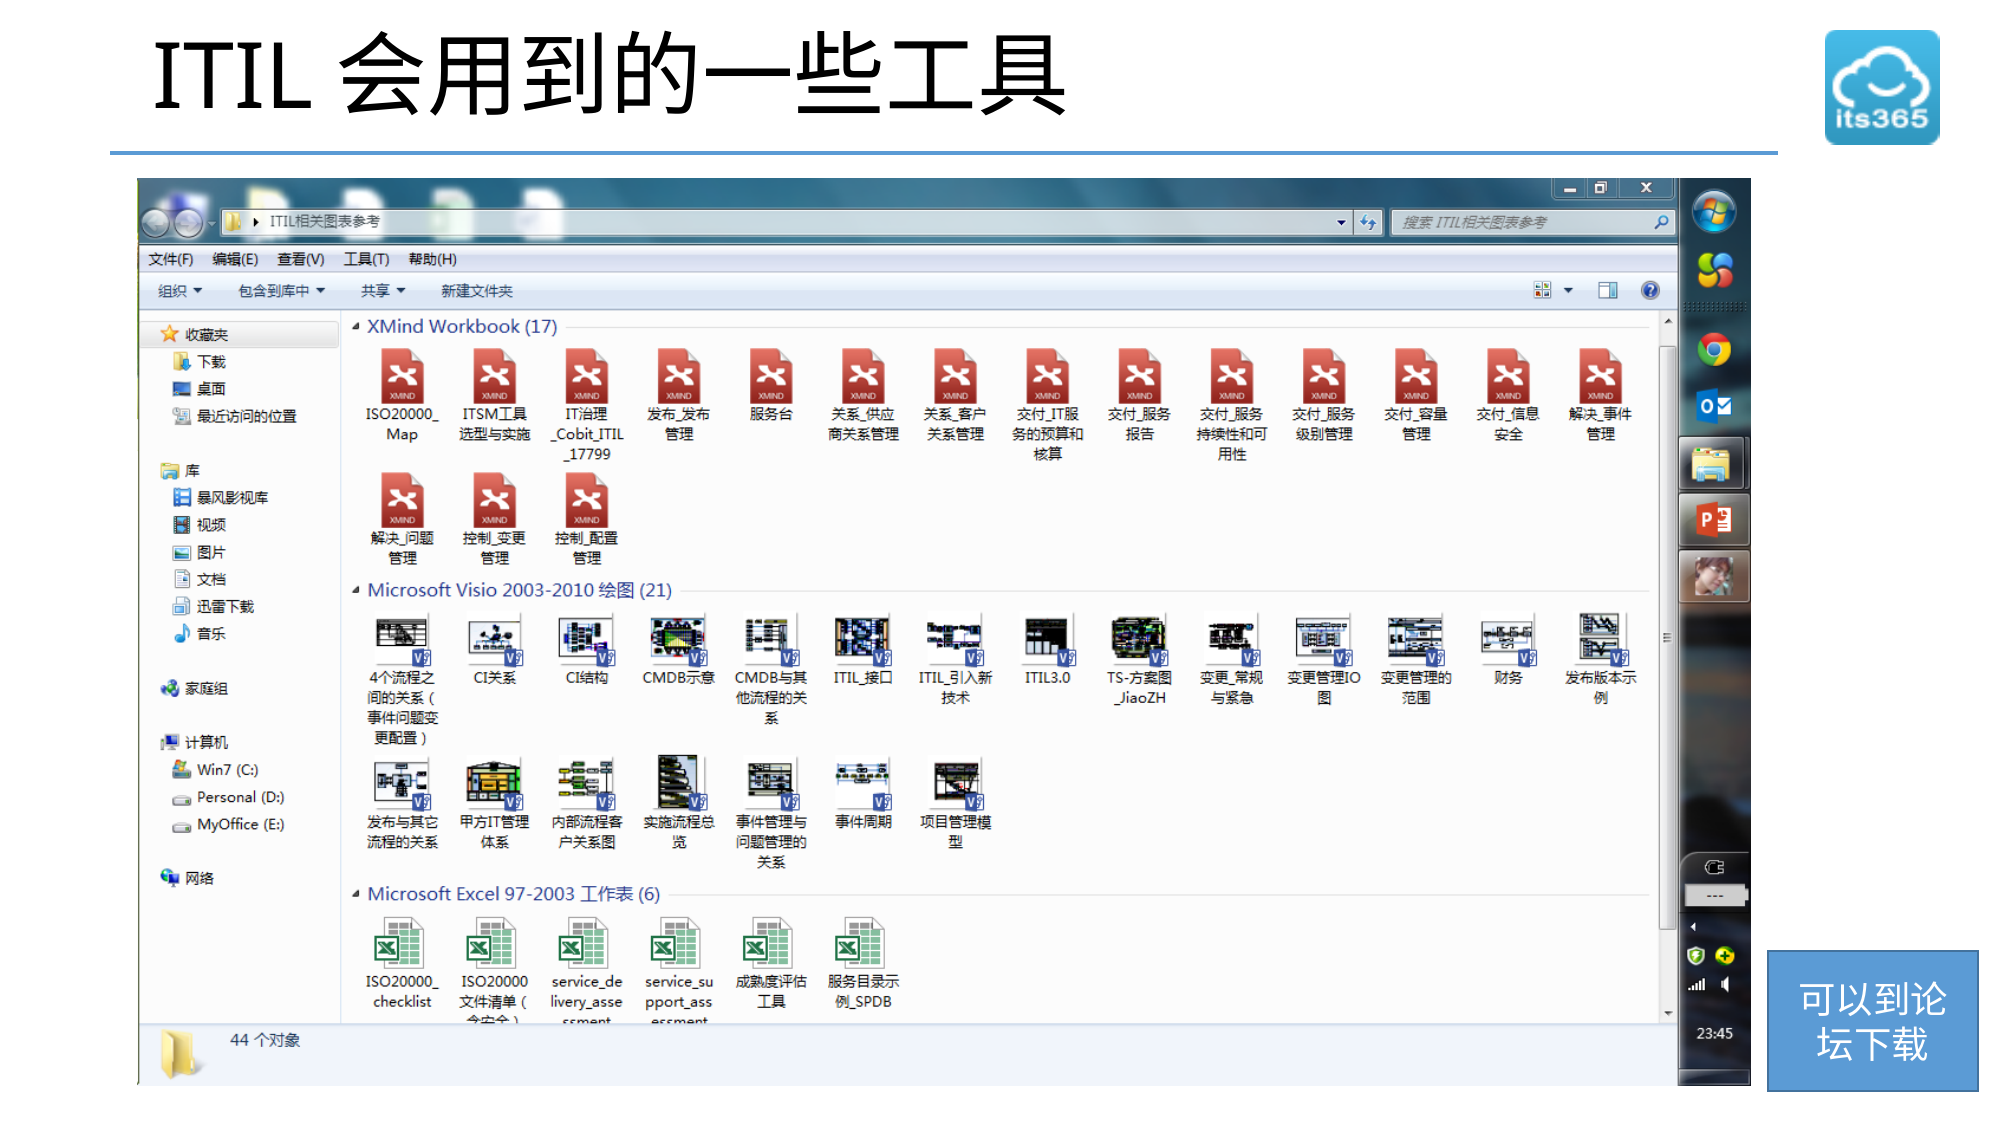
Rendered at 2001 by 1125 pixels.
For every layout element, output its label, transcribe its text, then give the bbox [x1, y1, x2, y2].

text_box 可以到论坛下载 [1767, 950, 1979, 1092]
picture [1825, 30, 1940, 145]
picture [137, 178, 1751, 1086]
title ITIL会用到的一些工具 [137, 15, 1794, 144]
